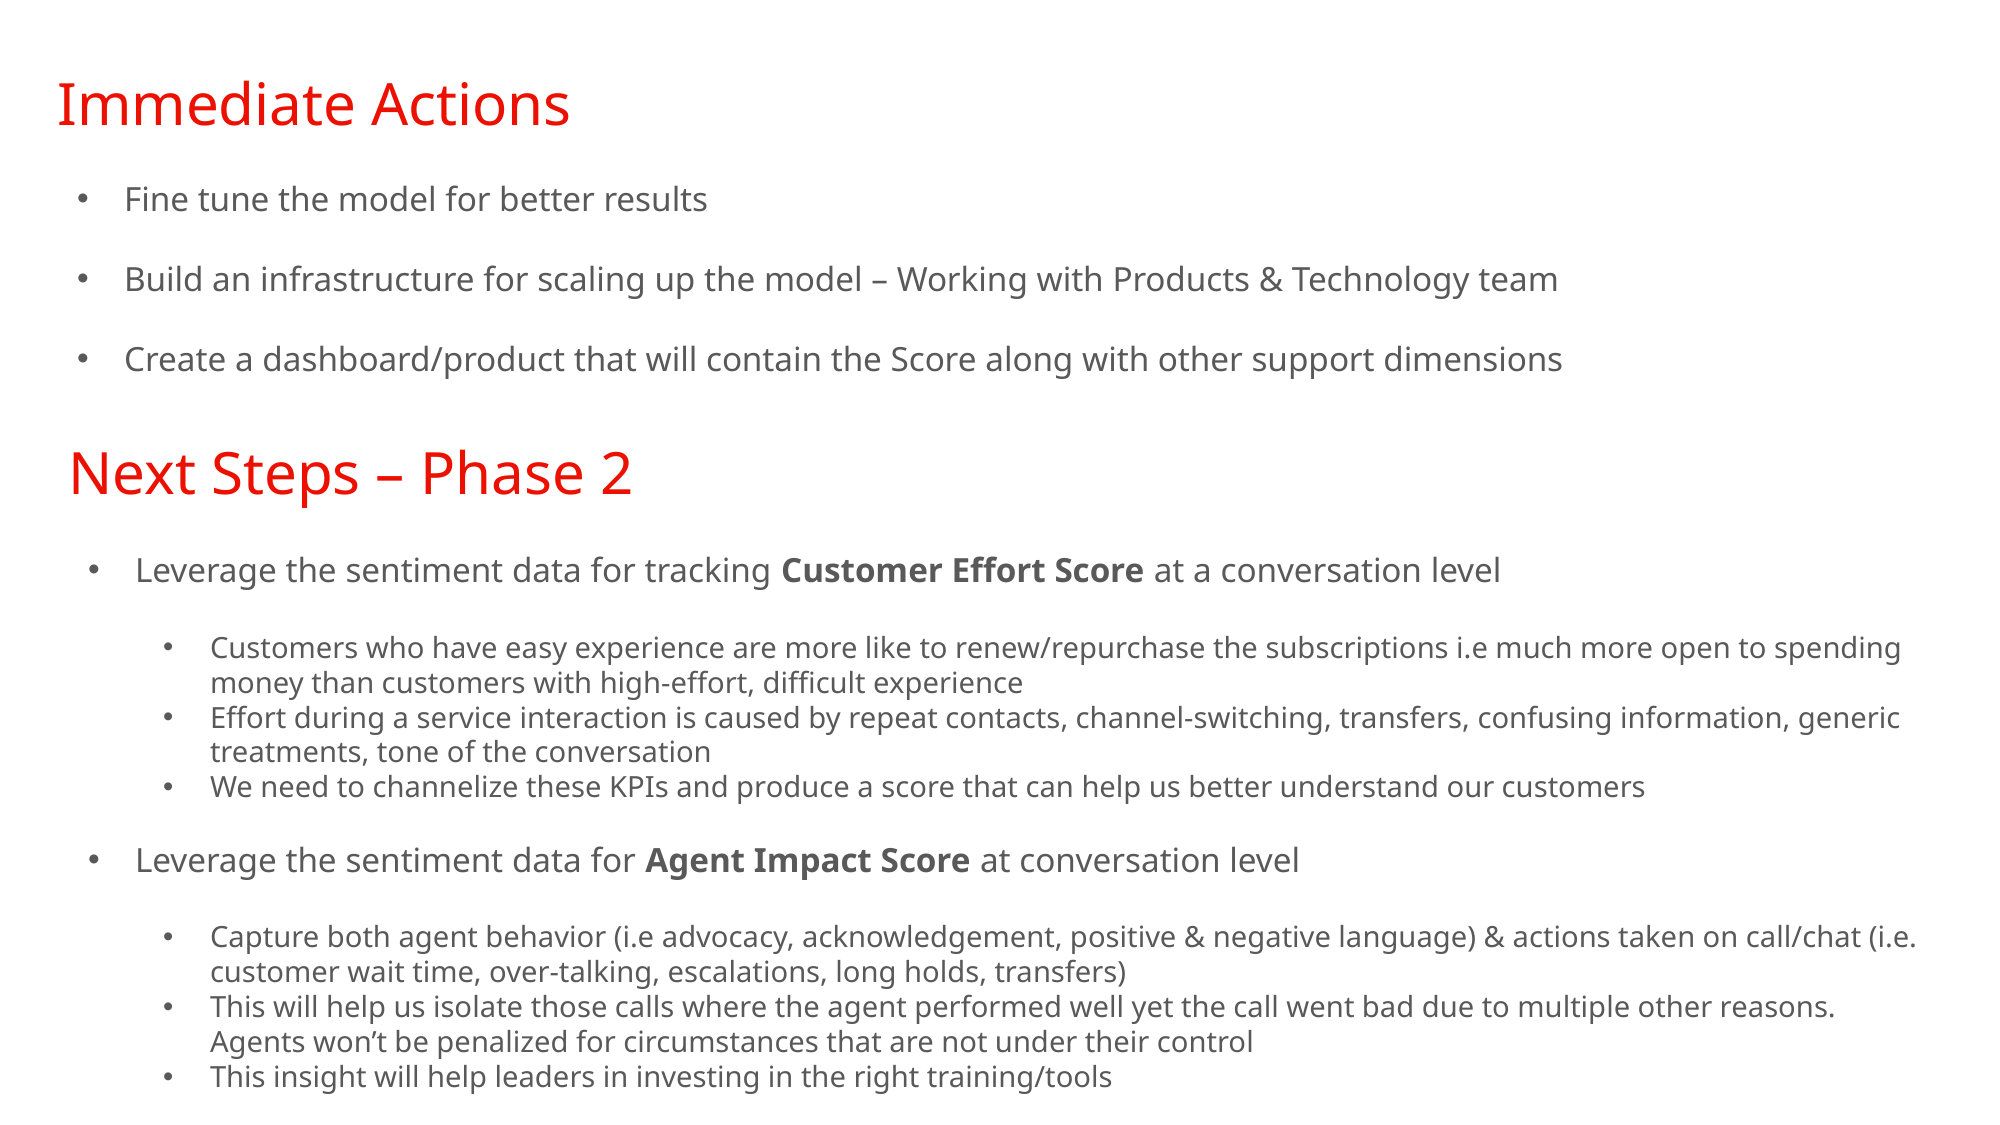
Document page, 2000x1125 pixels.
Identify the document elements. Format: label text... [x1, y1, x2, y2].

text_box Fine tune the model for better results Build an infrastructure for scaling up the model – Working with Products & Technology team Create a dashboard/product that will contain the Score along with other support dimensions [60, 170, 1939, 415]
text_box Next Steps – Phase 2 [60, 415, 1961, 527]
text_box Leverage the sentiment data for tracking Customer Effort Score at a conversation level Customers who have easy experience are more like to renew/repurchase the subscriptions i.e much more open to spending money than customers with high-effort, difficult experience Effort during a service interaction is caused by repeat contacts, channel-switching, transfers, confusing information, generic treatments, tone of the conversation We need to channelize these KPIs and produce a score that can help us better understand our customers Leverage the sentiment data for Agent Impact Score at conversation level Capture both agent behavior (i.e advocacy, acknowledgement, positive & negative language) & actions taken on call/chat (i.e. customer wait time, over-talking, escalations, long holds, transfers) This will help us isolate those calls where the agent performed well yet the call went bad due to multiple other reasons. Agents won’t be penalized for circumstances that are not under their control This insight will help leaders in investing in the right training/tools [71, 541, 1950, 1101]
title Immediate Actions [49, 47, 1950, 158]
